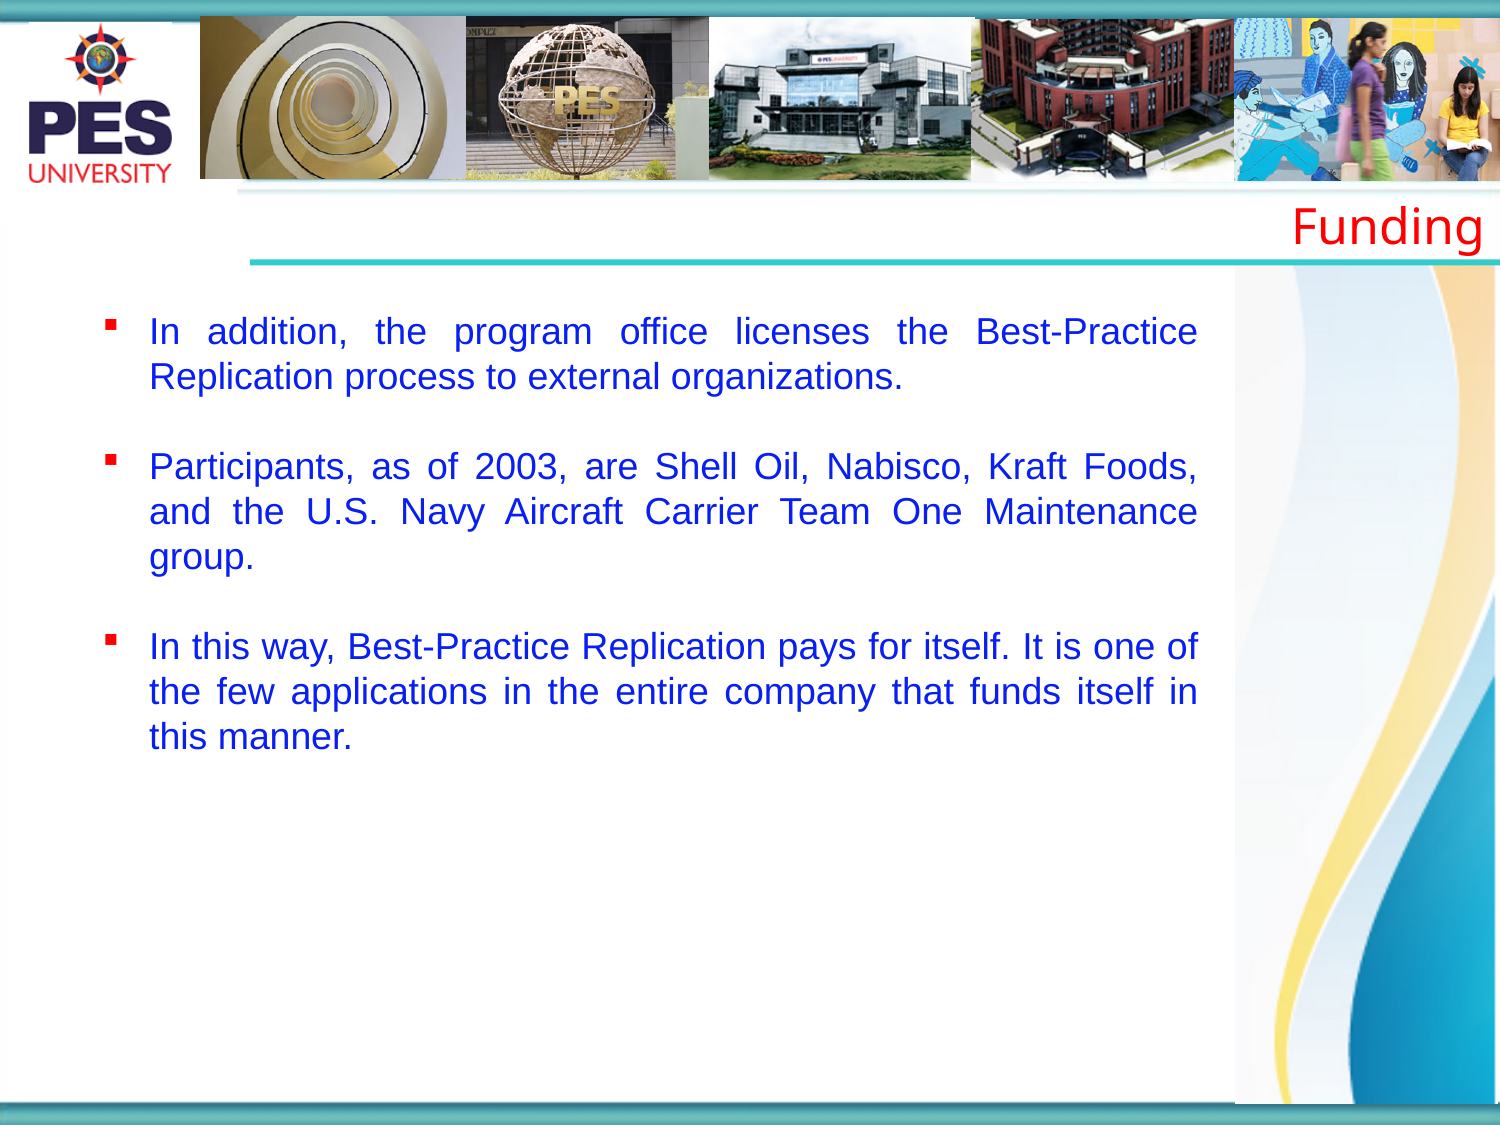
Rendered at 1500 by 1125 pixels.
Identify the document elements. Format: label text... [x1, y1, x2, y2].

text_box In addition, the program office licenses the Best-Practice Replication process to external organizations. Participants, as of 2003, are Shell Oil, Nabisco, Kraft Foods, and the U.S. Navy Aircraft Carrier Team One Maintenance group. In this way, Best-Practice Replication pays for itself. It is one of the few applications in the entire company that funds itself in this manner. [87, 299, 1214, 1075]
text_box Funding [225, 187, 1500, 264]
picture [0, 222, 1500, 1125]
picture [0, 0, 1500, 187]
